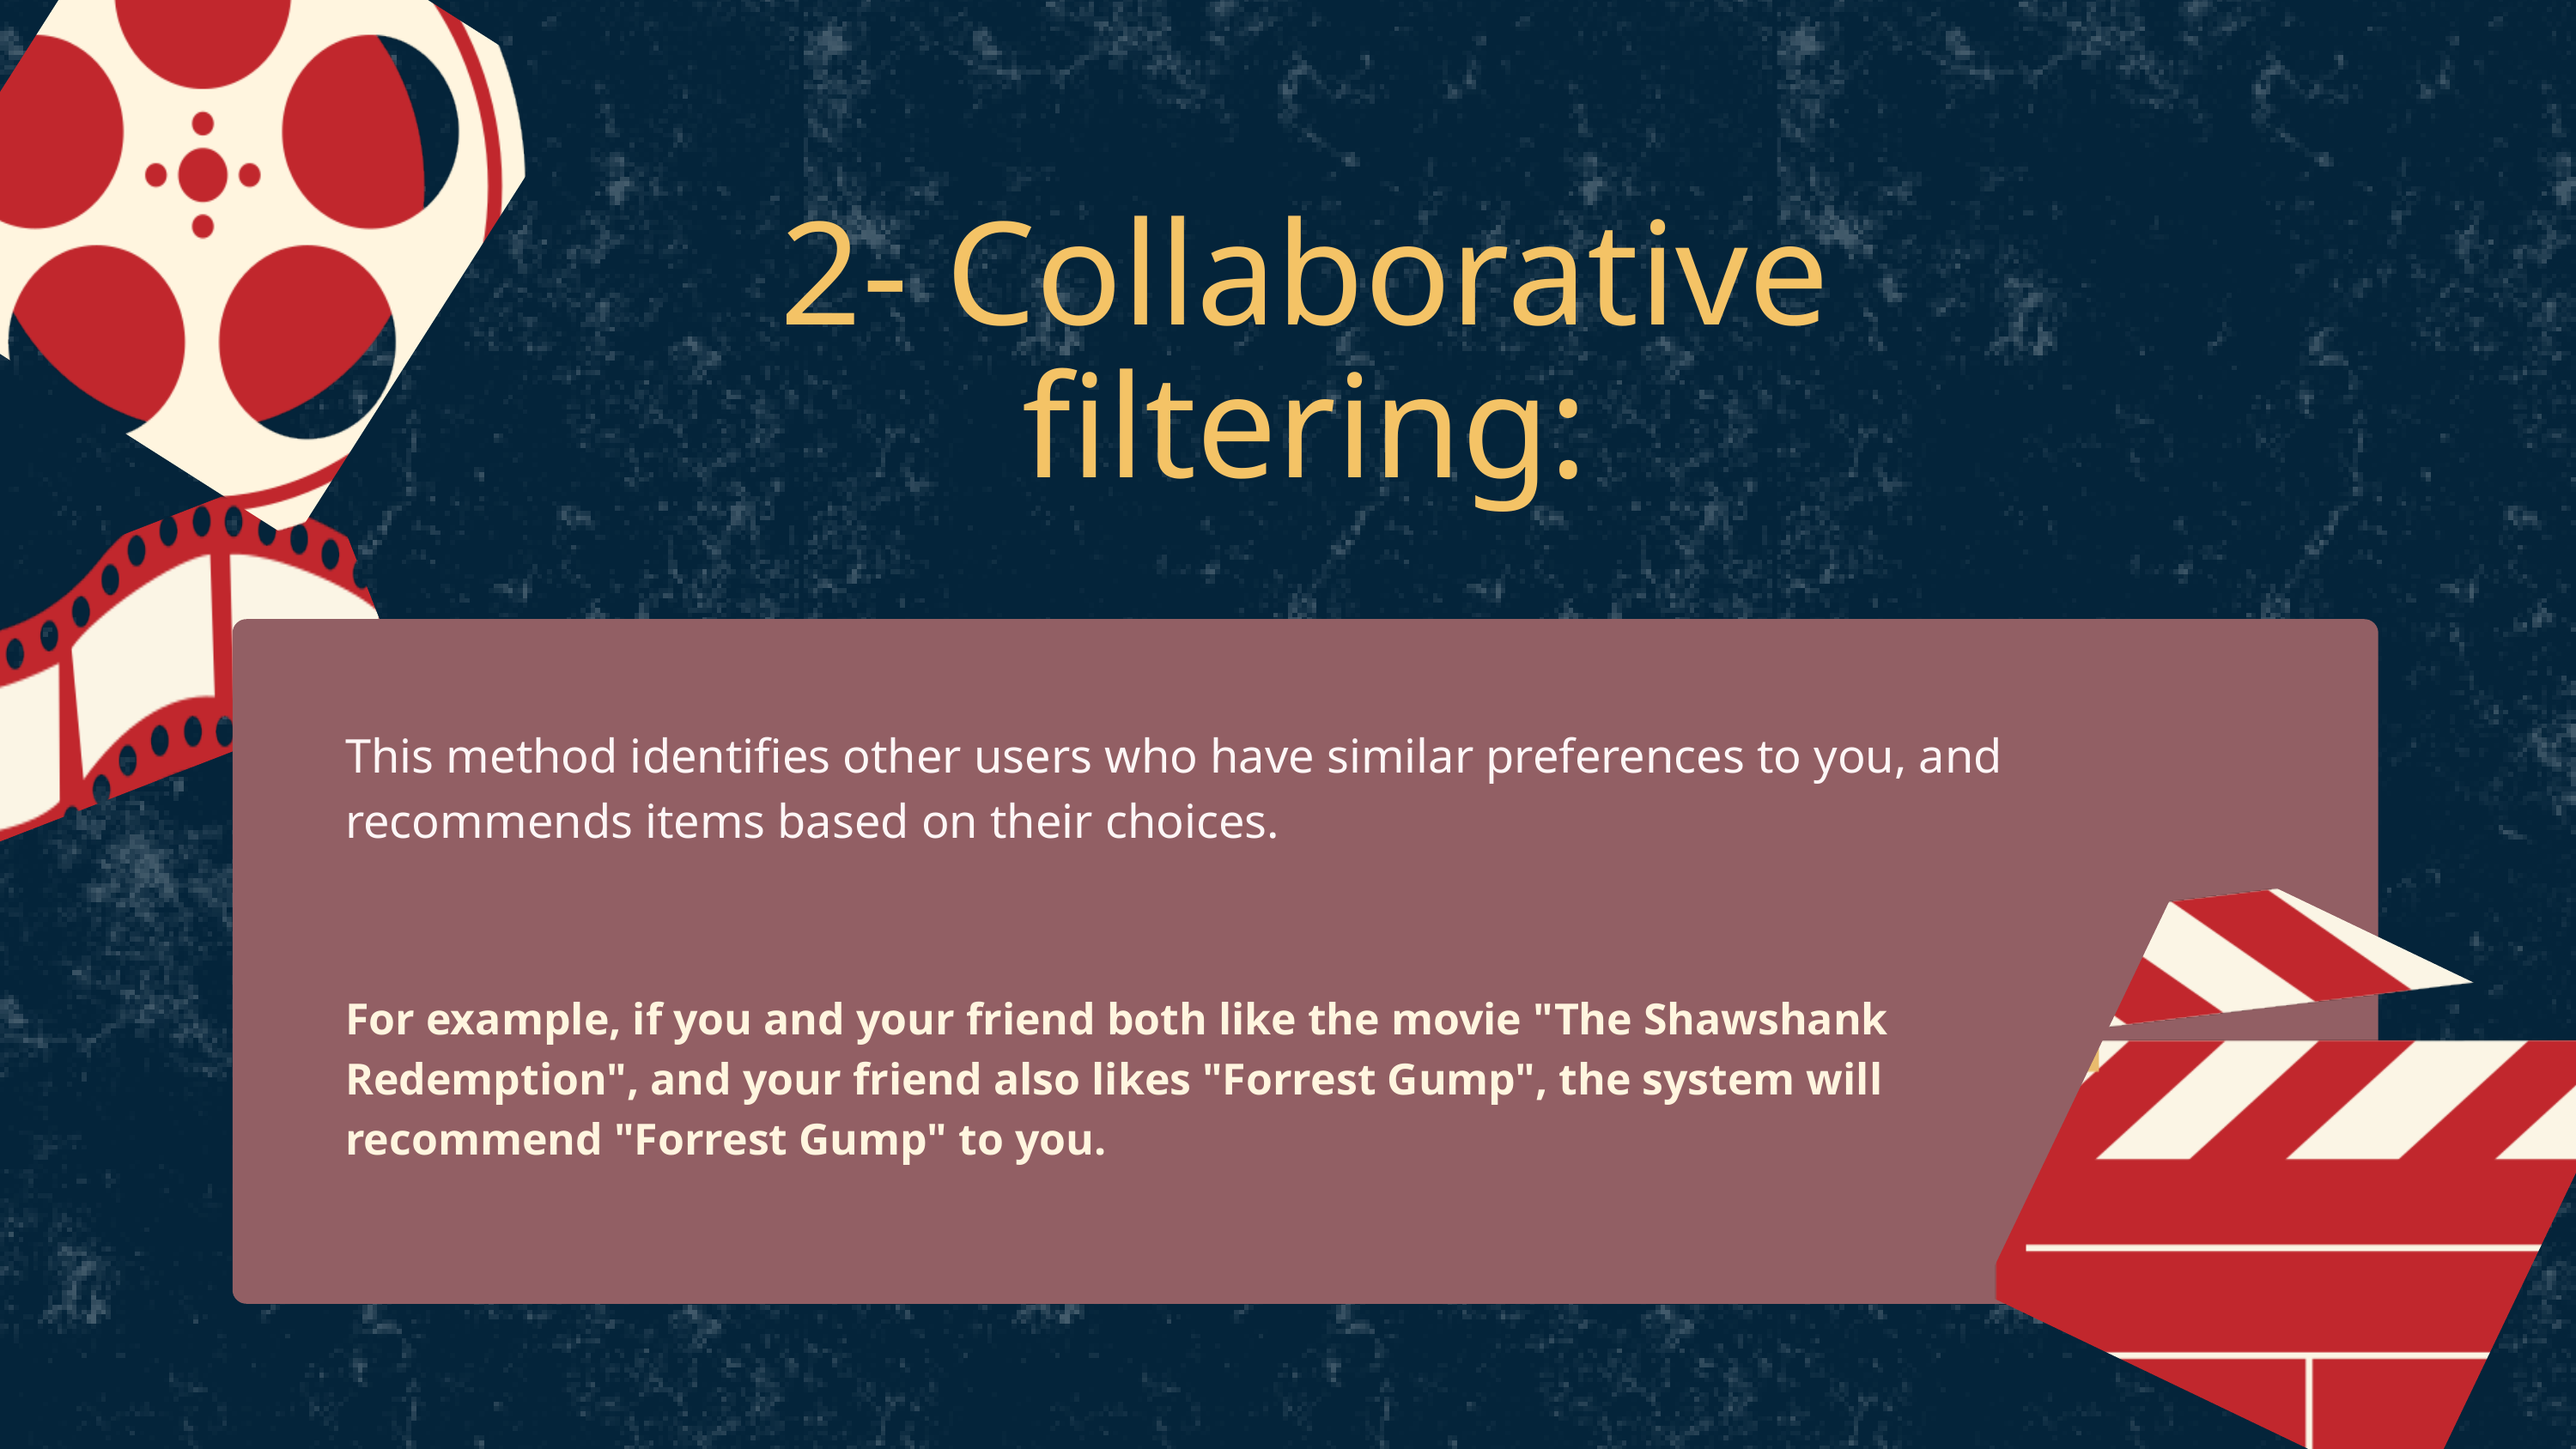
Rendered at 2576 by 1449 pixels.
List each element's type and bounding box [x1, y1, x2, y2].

text_box [232, 618, 2379, 1304]
text_box [0, 0, 2576, 1449]
